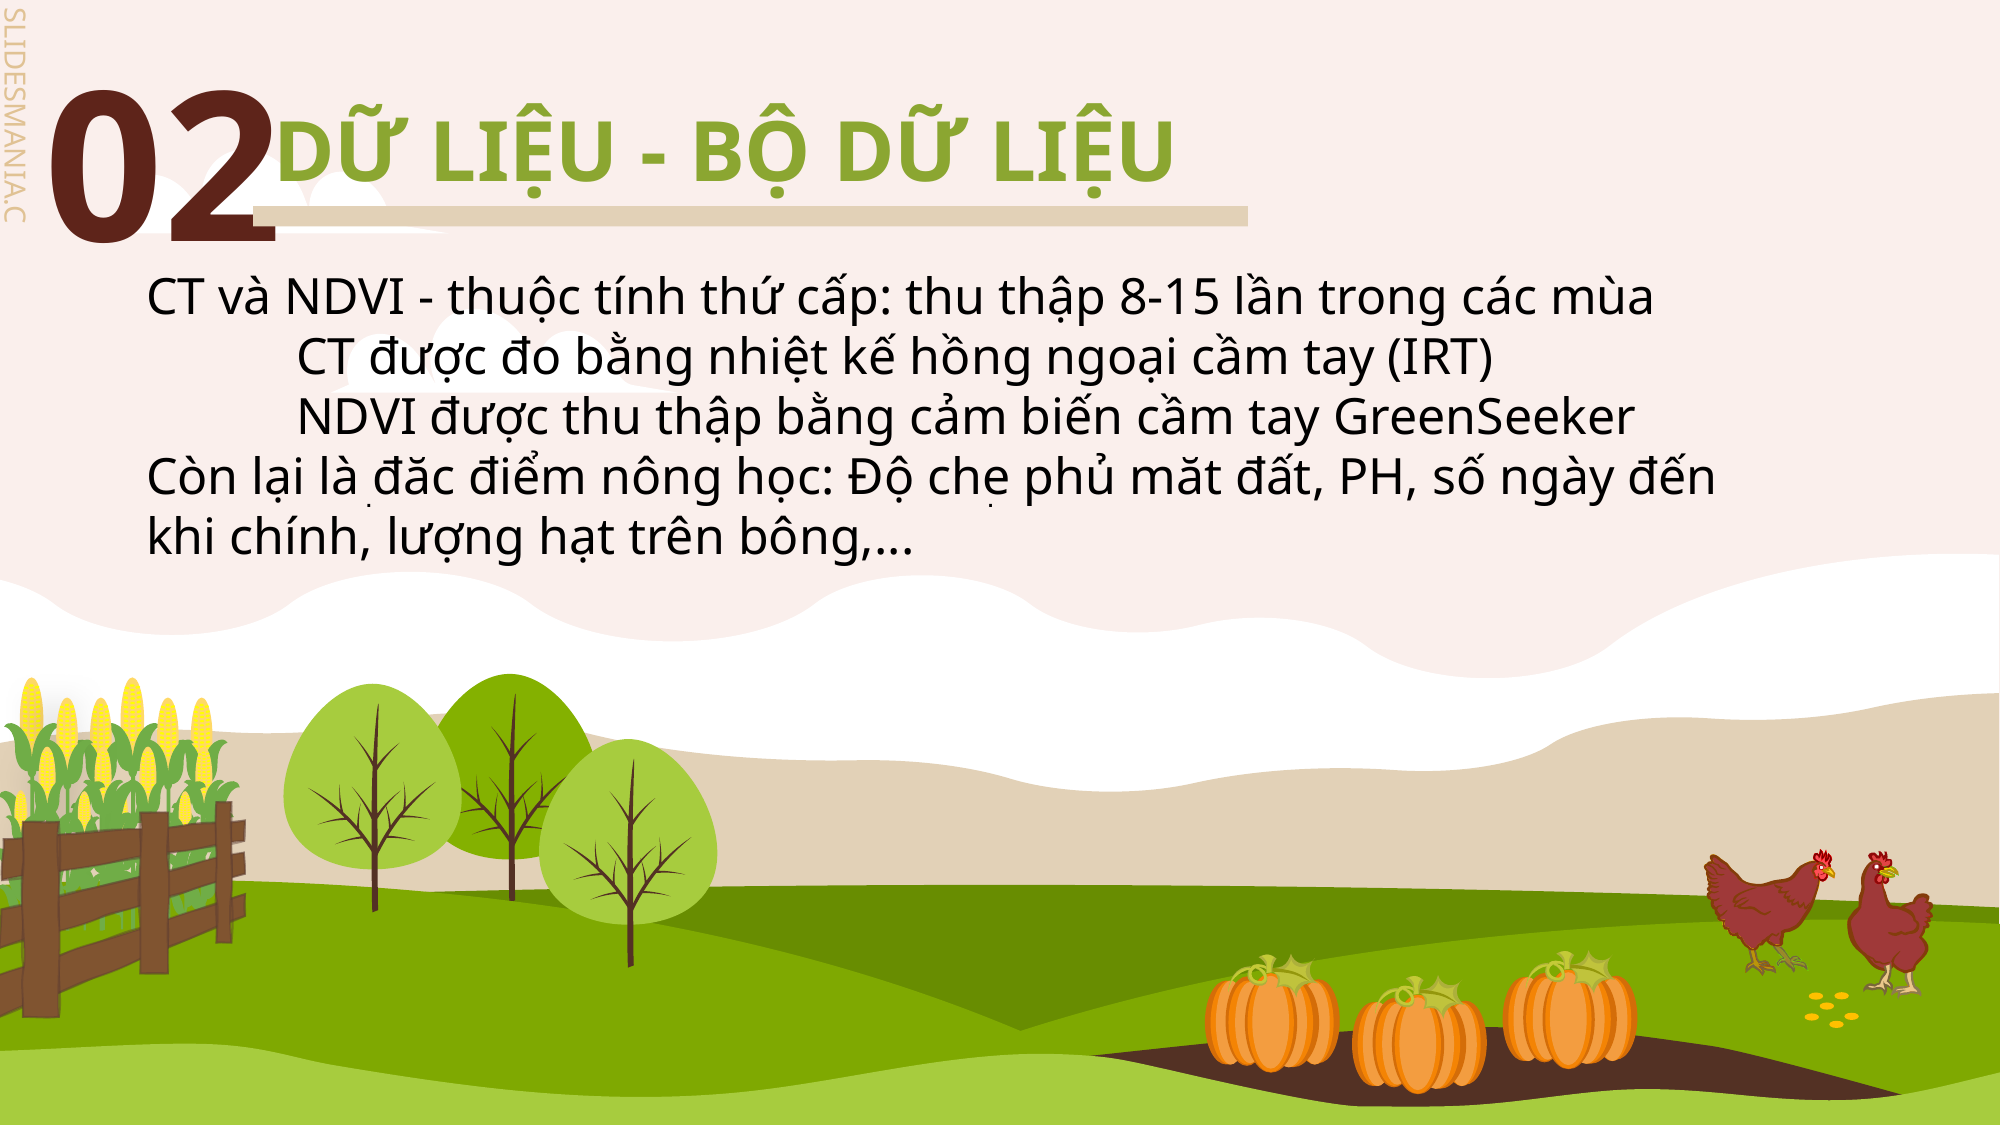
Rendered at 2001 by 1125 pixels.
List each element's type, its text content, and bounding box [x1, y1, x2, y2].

title DỮ LIỆU - BỘ DỮ LIỆU [253, 77, 1466, 204]
text_box CT và NDVI - thuộc tính thứ cấp: thu thập 8-15 lần trong các mùa CT được đo bằng nhiệt kế hồng ngoại cầm tay (IRT) NDVI được thu thập bằng cảm biến cầm tay GreenSeeker Còn lại là đăc điểm nông học: Độ che phủ măt đất, PH, số ngày đến khi chính, lượng hạt trên bông,... [125, 244, 1742, 585]
text_box . [971, 470, 1025, 521]
title 02 [0, 0, 327, 304]
text_box . [349, 470, 403, 521]
text_box [251, 204, 1250, 229]
